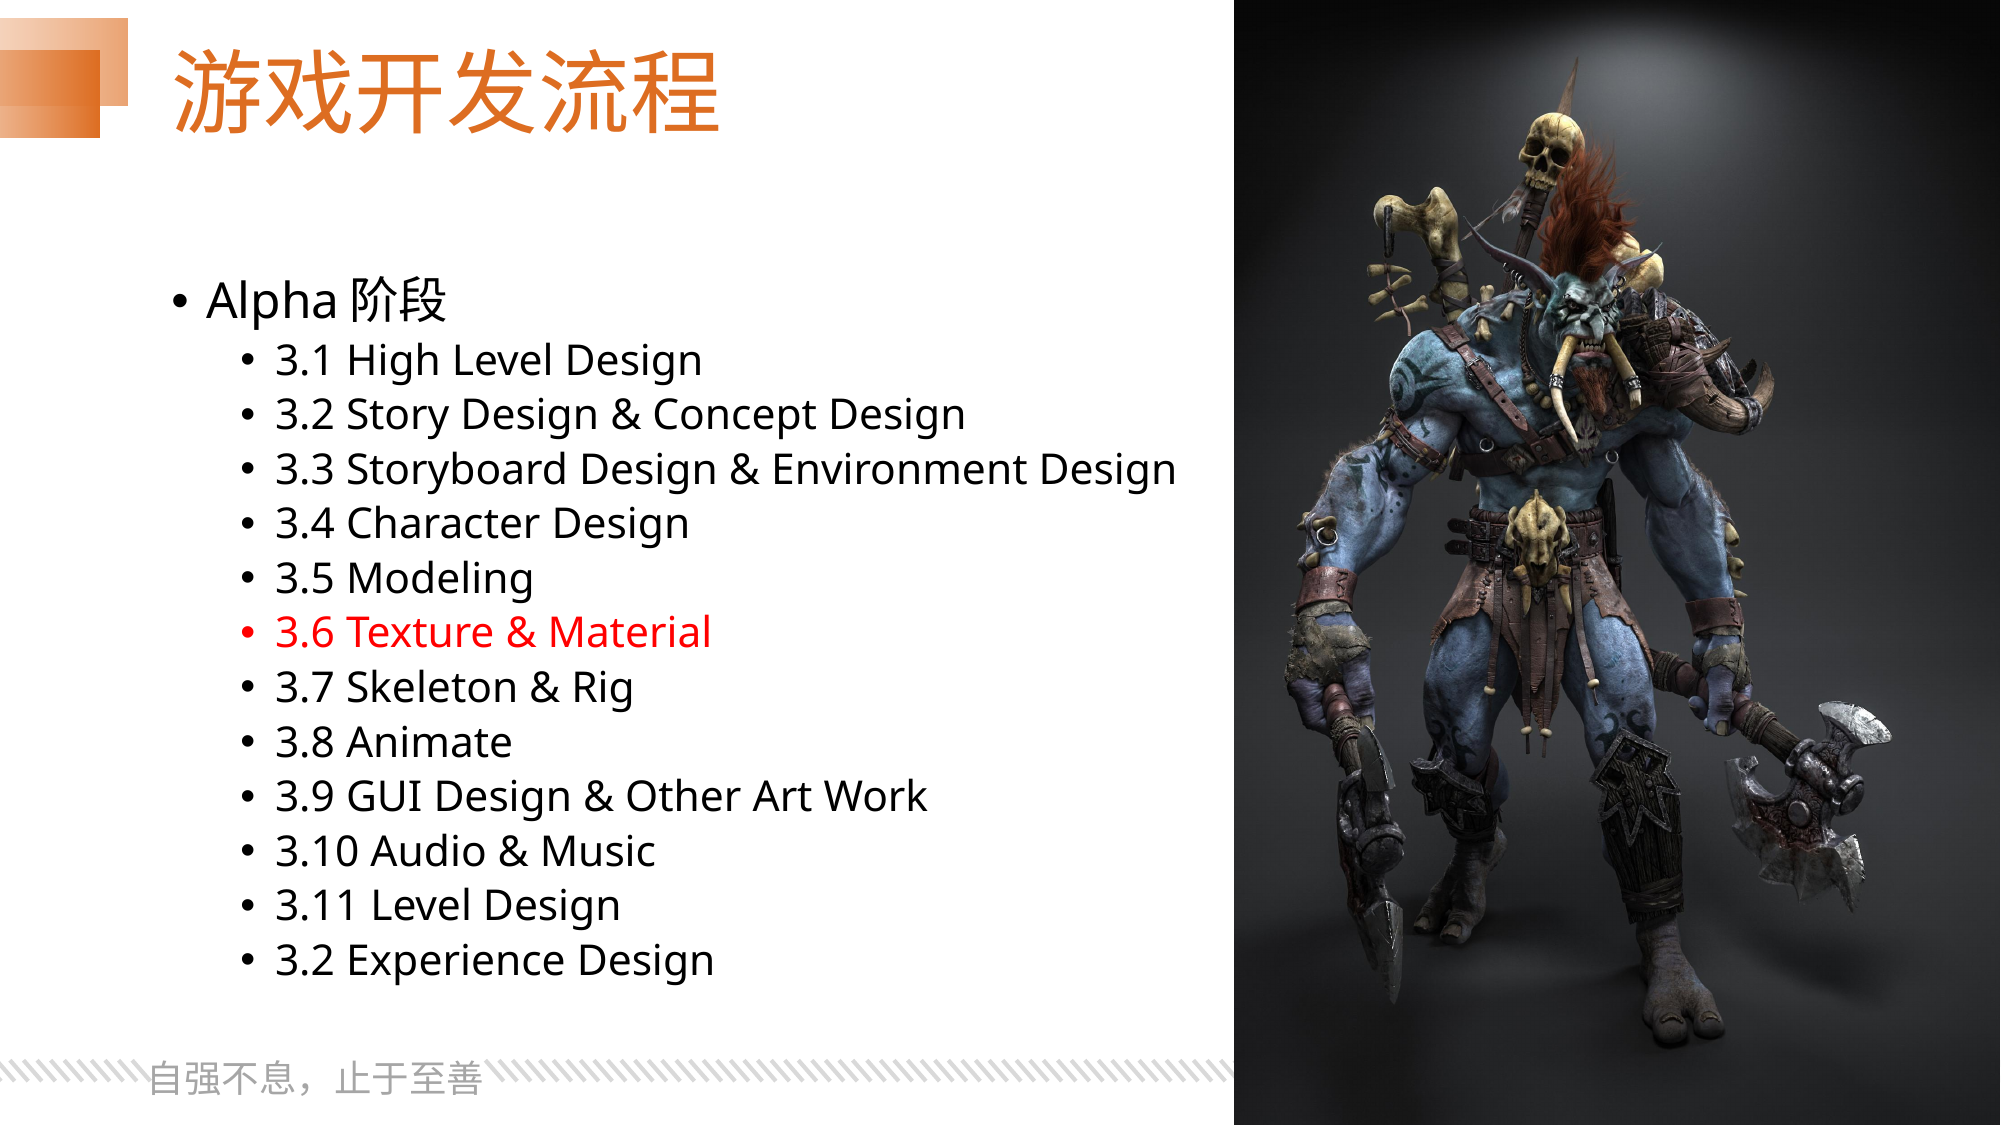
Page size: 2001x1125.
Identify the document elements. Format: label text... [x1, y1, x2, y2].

list Alpha阶段 3.1 High Level Design 3.2 Story Design & Concept Design 3.3 Storyboard Design & Environment Design 3.4 Character Design 3.5 Modeling 3.6 Texture & Material 3.7 Skeleton & Rig 3.8 Animate 3.9 GUI Design & Other Art Work 3.10 Audio & Music 3.11 Level Design 3.2 Experience Design [156, 268, 1234, 996]
title 游戏开发流程 [156, 16, 1234, 177]
picture [1234, 0, 2000, 1125]
